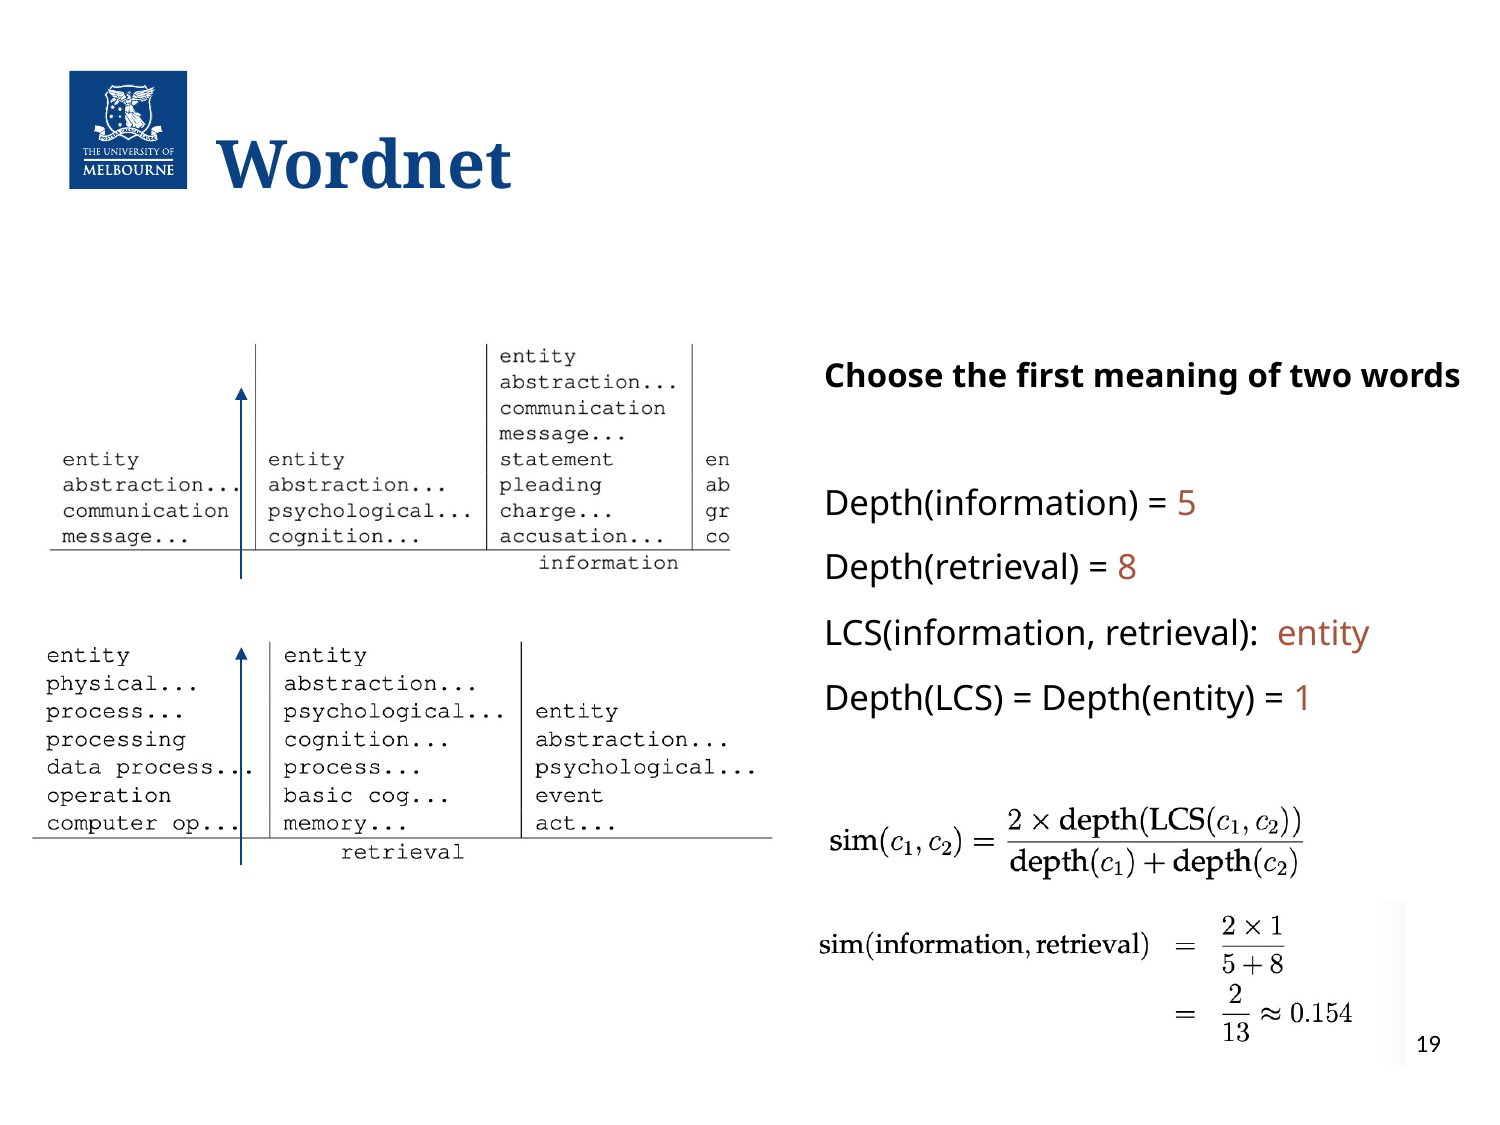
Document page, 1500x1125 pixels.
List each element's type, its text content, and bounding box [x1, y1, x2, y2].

picture [43, 297, 730, 596]
picture [14, 633, 1354, 895]
slide_number 19 [1413, 1029, 1442, 1056]
title Wordnet [208, 64, 1444, 211]
list Choose the first meaning of two words Depth(information) = 5 Depth(retrieval) = 8 LCS(information, retrieval): entity Depth(LCS) = Depth(entity) = 1 [816, 267, 1477, 913]
picture [796, 901, 1406, 1066]
